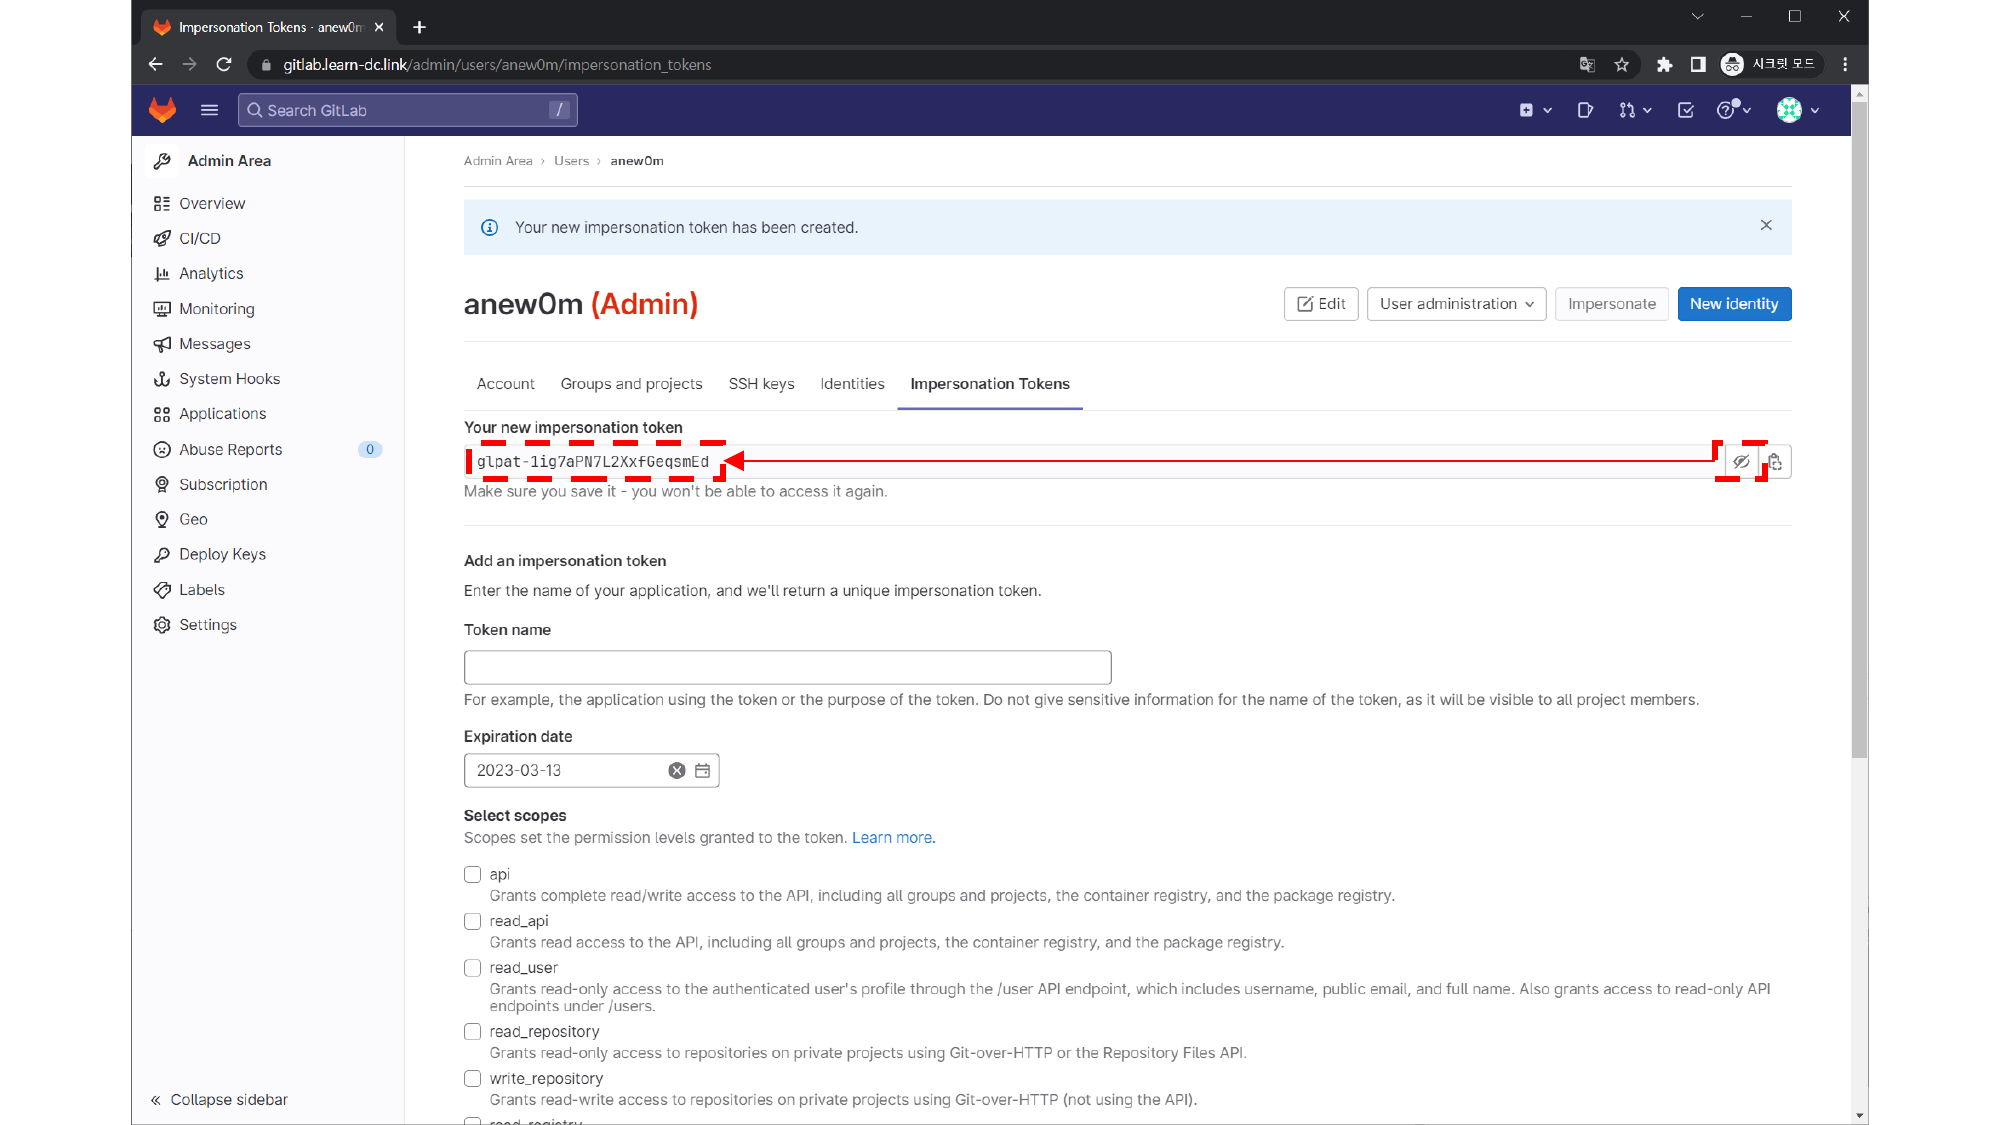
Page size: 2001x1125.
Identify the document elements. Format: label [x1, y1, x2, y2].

picture [131, 0, 1869, 1125]
